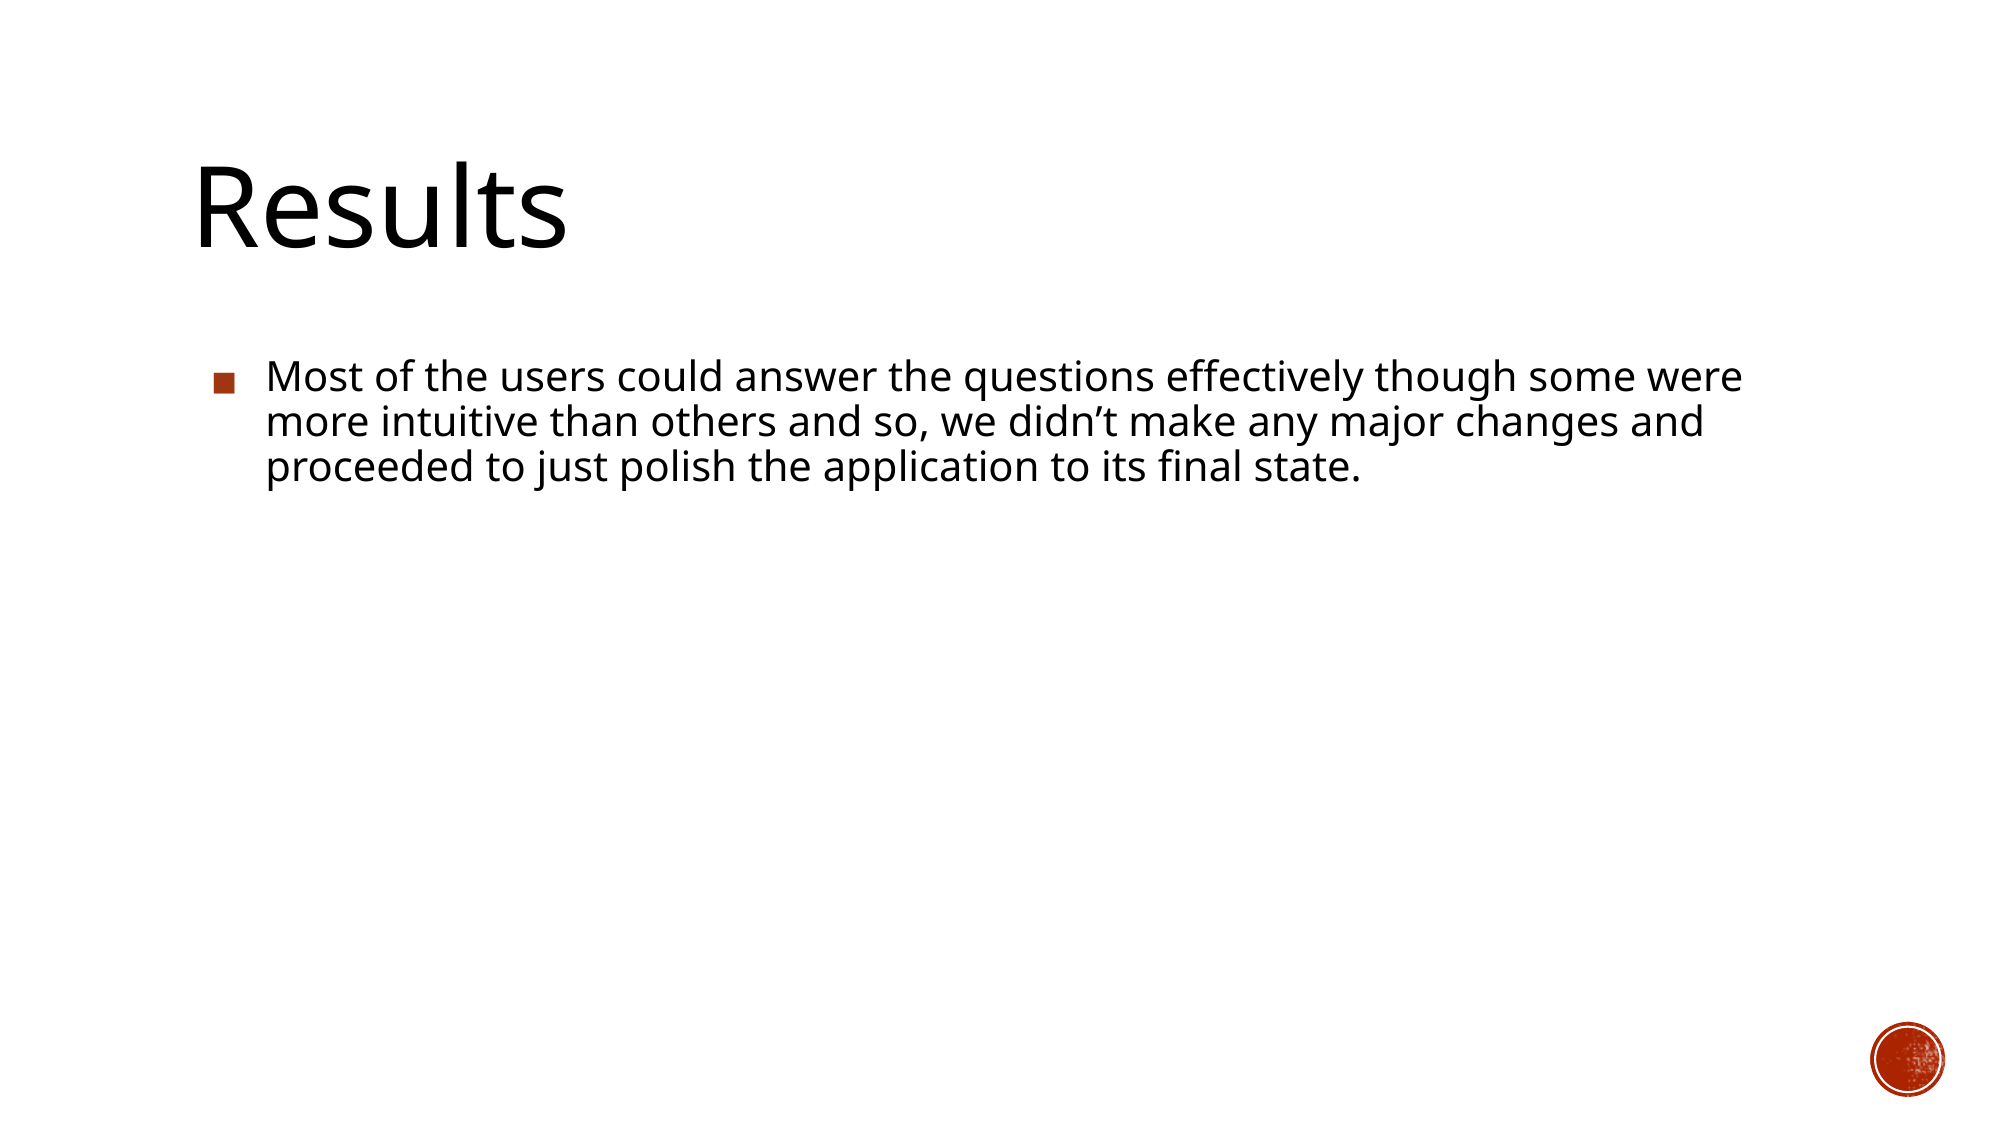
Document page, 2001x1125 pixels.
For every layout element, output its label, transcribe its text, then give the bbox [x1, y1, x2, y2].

title Results [175, 79, 1826, 344]
list Most of the users could answer the questions effectively though some were more intuitive than others and so, we didn’t make any major changes and proceeded to just polish the application to its final state. [175, 348, 1826, 1013]
picture [1870, 1021, 1946, 1097]
